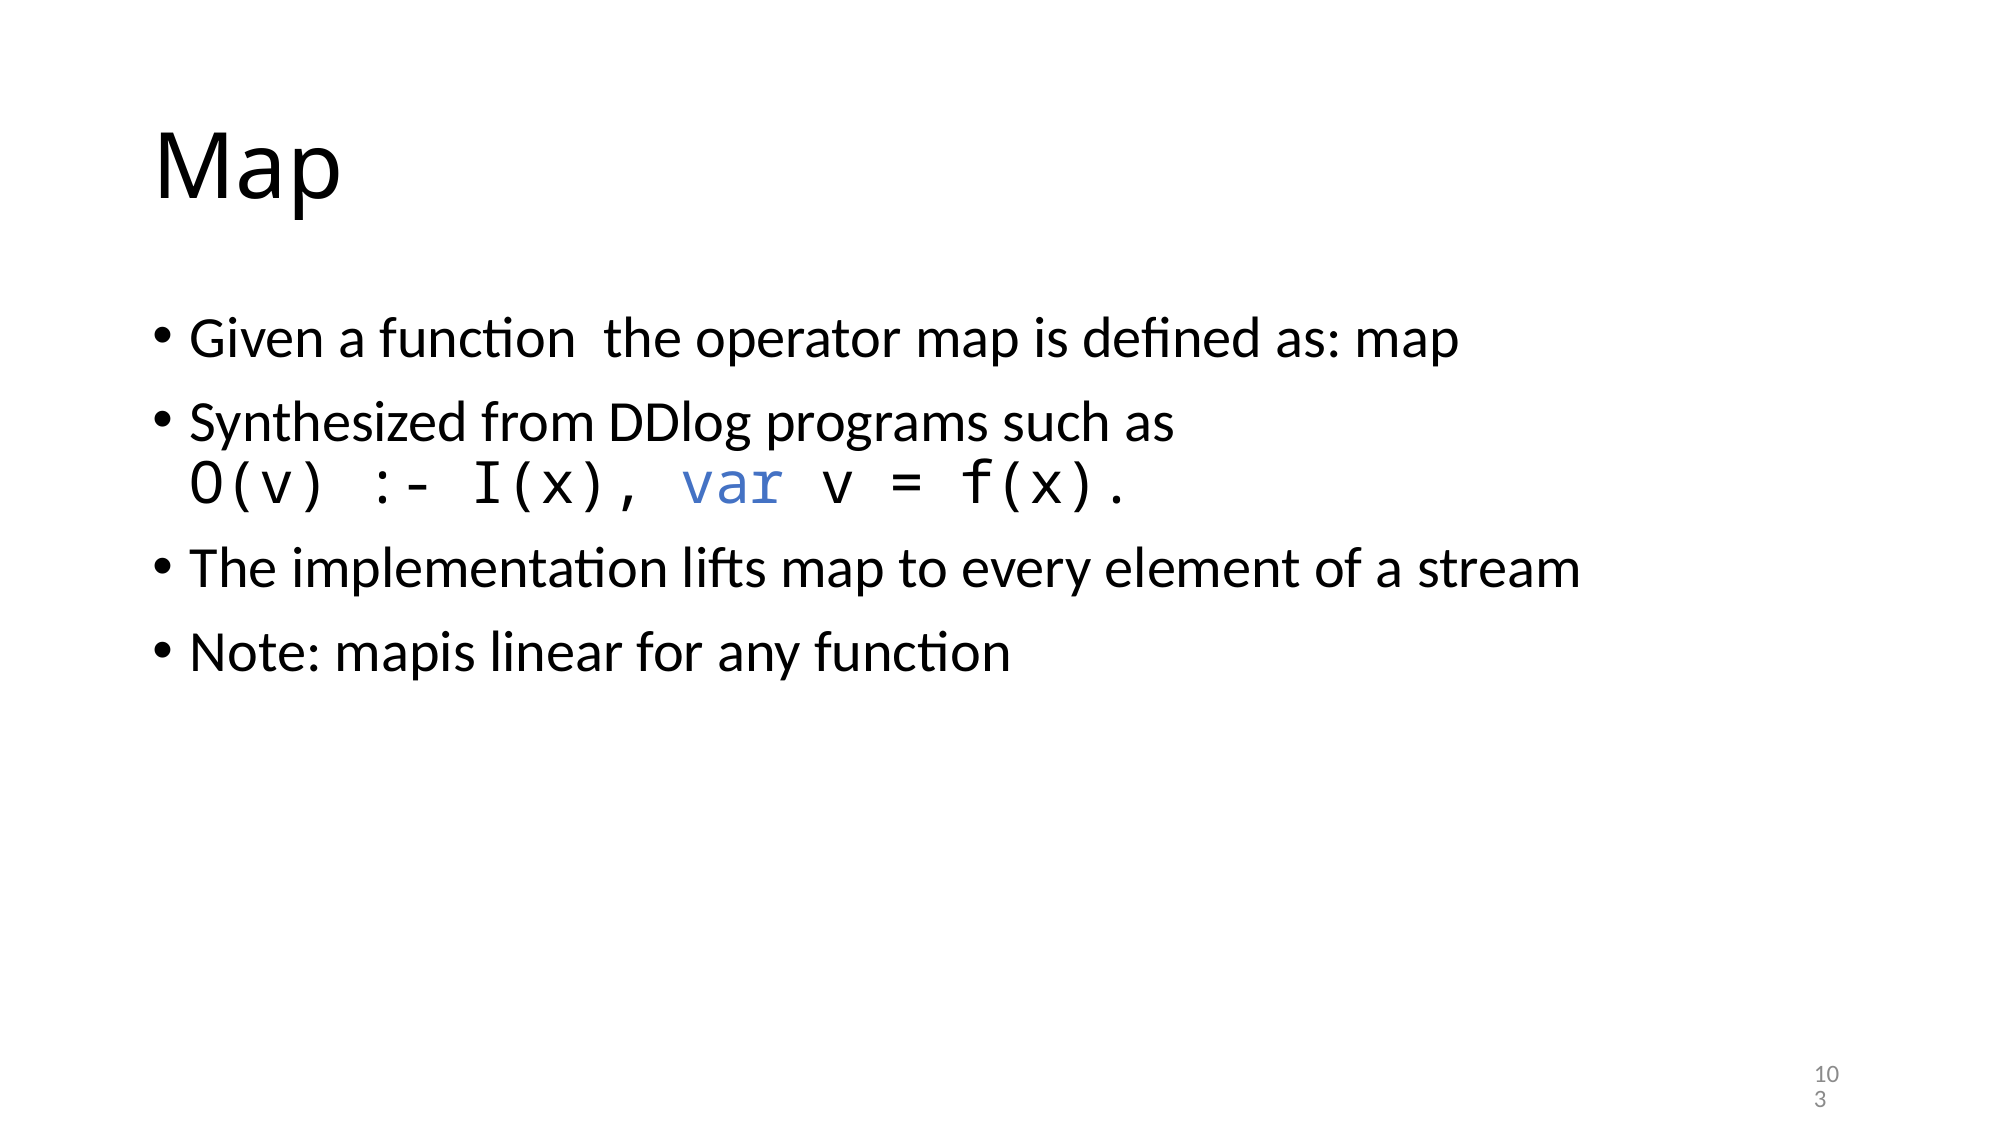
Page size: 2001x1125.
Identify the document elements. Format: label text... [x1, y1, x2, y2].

title Map [137, 59, 1863, 278]
slide_number 103 [1798, 1042, 1863, 1103]
